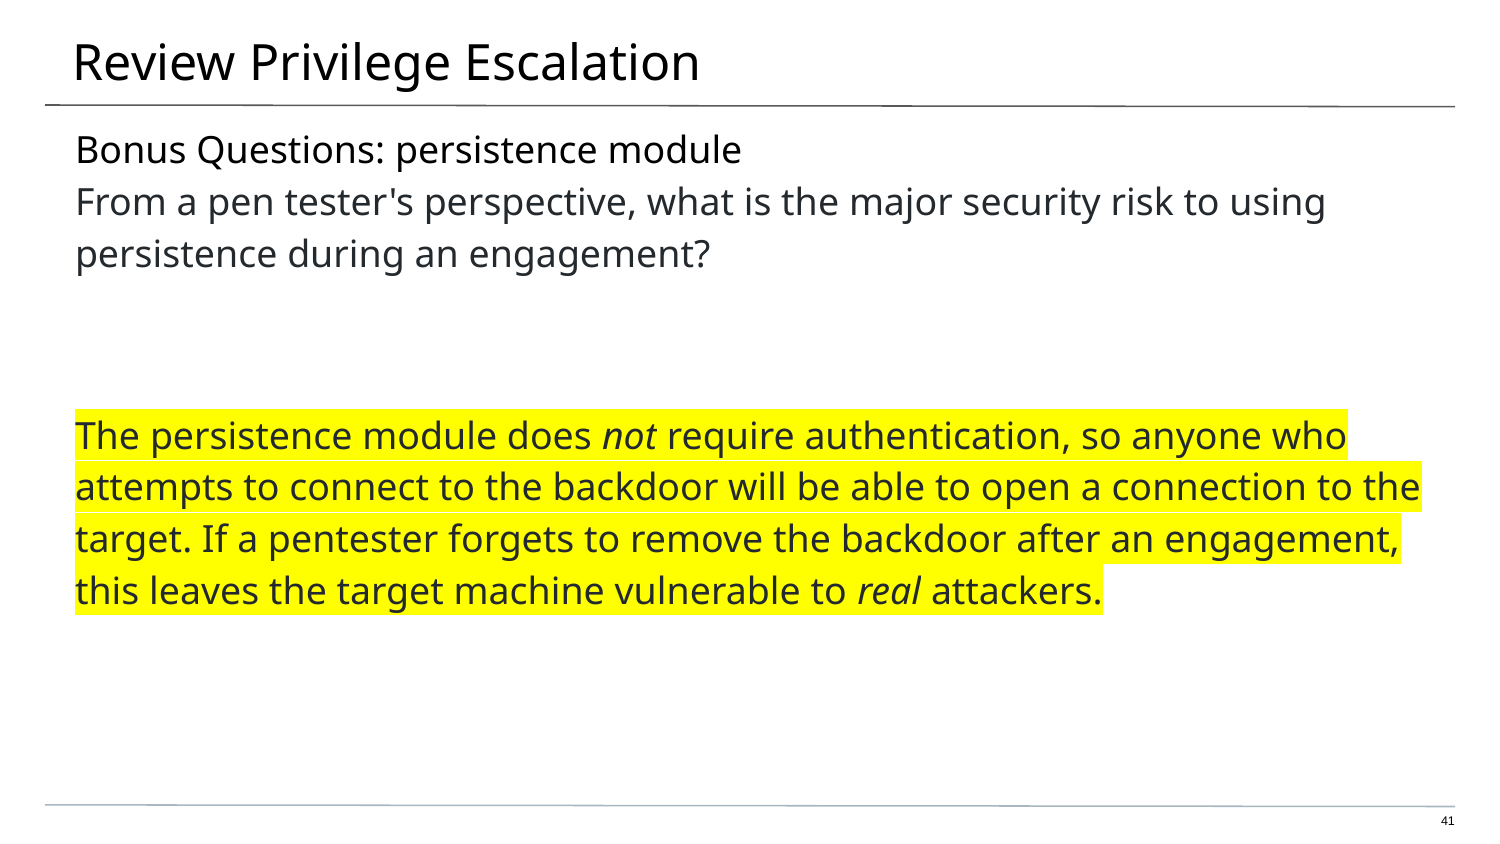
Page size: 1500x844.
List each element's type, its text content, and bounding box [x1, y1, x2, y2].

title Review Privilege Escalation [0, 0, 1500, 88]
slide_number ‹#› [1412, 813, 1455, 831]
list The persistence module does not require authentication, so anyone who attempts to connect to the backdoor will be able to open a connection to the target. If a pentester forgets to remove the backdoor after an engagement, this leaves the target machine vulnerable to real attackers. [0, 404, 1500, 694]
list From a pen tester's perspective, what is the major security risk to using persistence during an engagement? [0, 210, 1500, 282]
subtitle Bonus Questions: persistence module [0, 110, 1500, 171]
